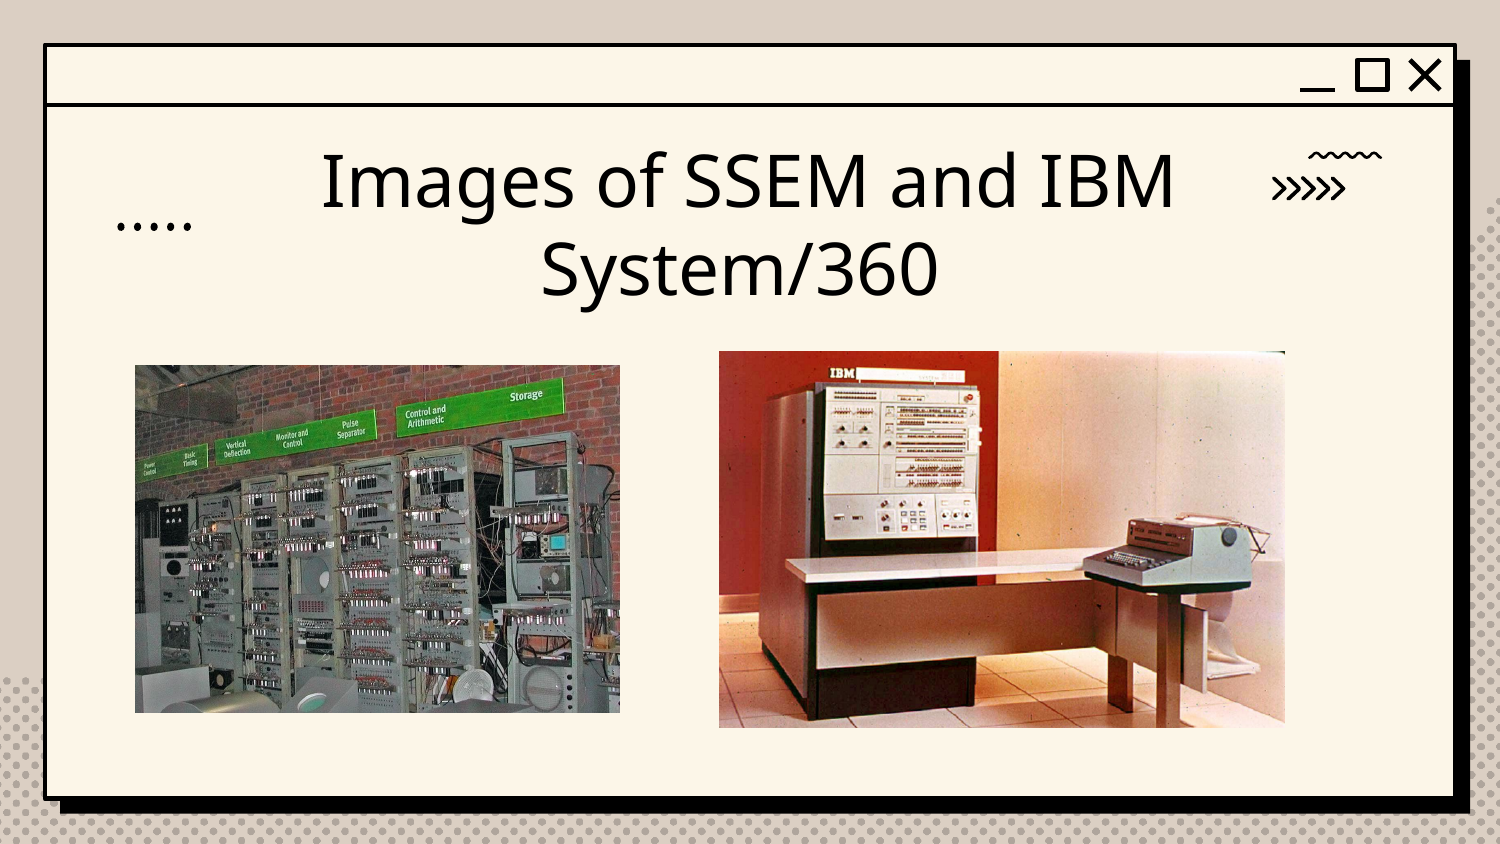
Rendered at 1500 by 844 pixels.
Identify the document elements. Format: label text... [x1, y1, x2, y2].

text_box [1315, 176, 1331, 201]
picture [719, 350, 1285, 728]
text_box [133, 222, 142, 231]
text_box [1286, 176, 1301, 201]
picture [135, 365, 620, 714]
text_box [1331, 176, 1346, 201]
text_box [167, 222, 175, 231]
text_box [183, 222, 191, 231]
text_box [1272, 176, 1287, 201]
title Images of SSEM and IBM System/360 [117, 120, 1383, 233]
text_box [1308, 151, 1383, 160]
text_box [117, 222, 125, 231]
text_box [150, 222, 158, 231]
text_box [1300, 176, 1317, 201]
